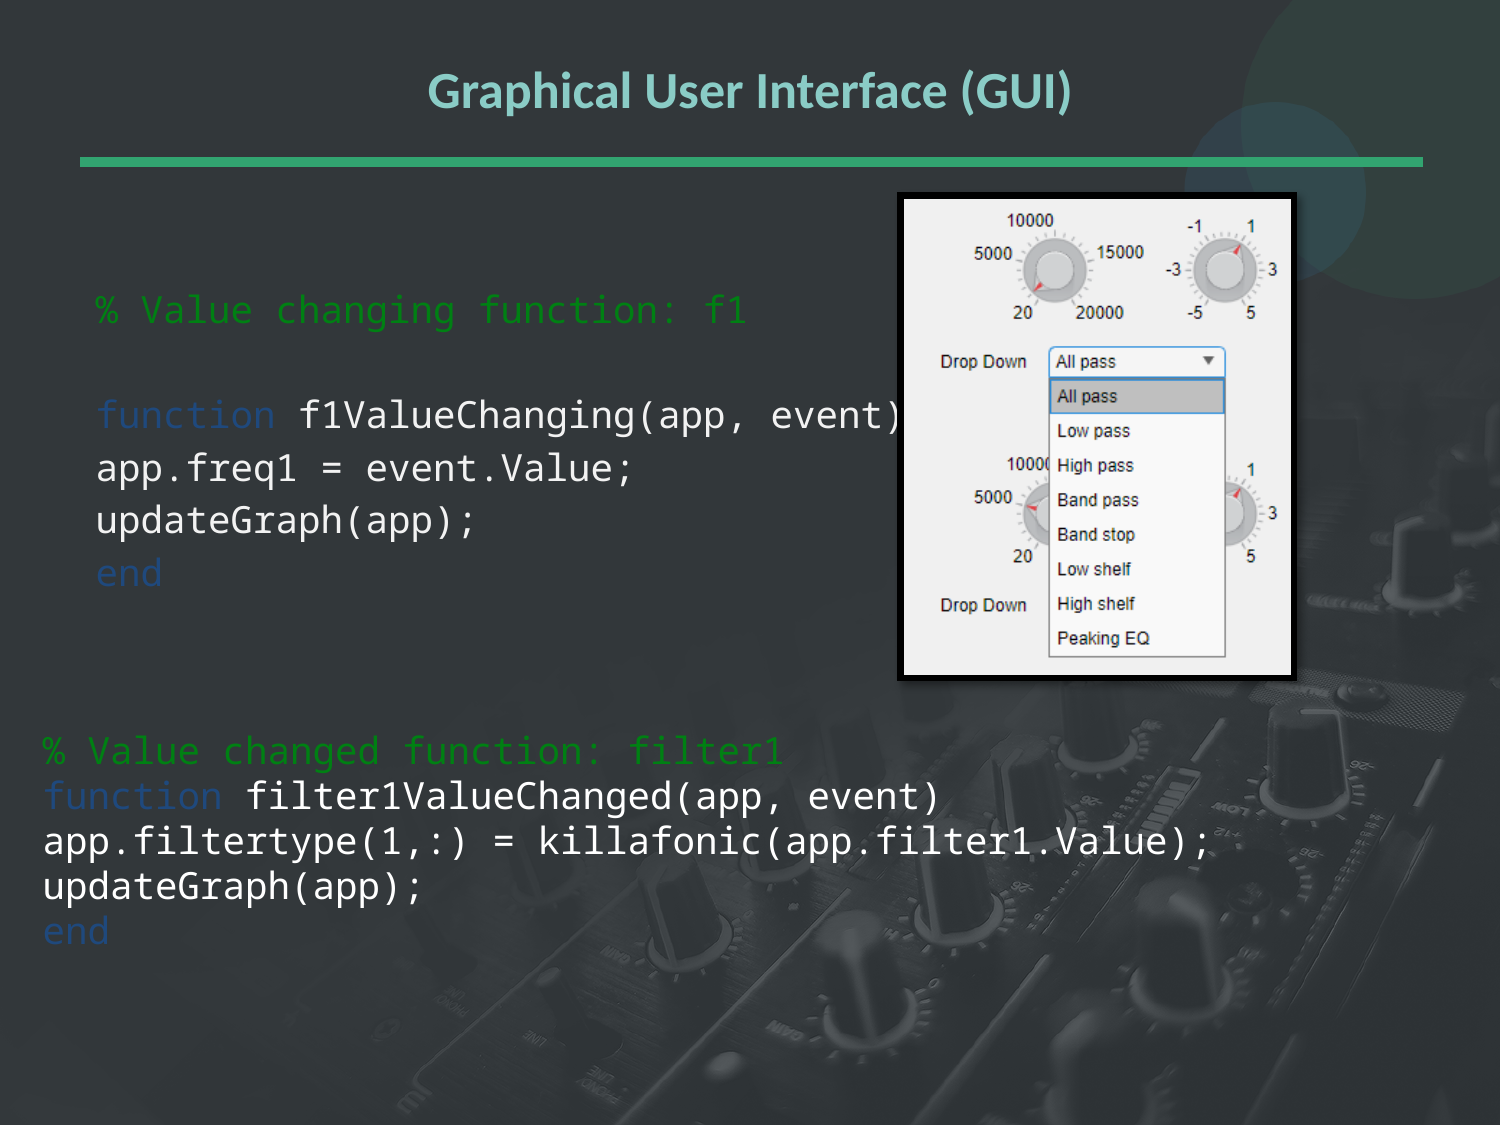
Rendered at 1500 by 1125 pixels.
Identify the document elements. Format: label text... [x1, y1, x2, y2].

list % Value changing function: f1 function f1ValueChanging(app, event) app.freq1 = event.Value; updateGraph(app); end [80, 278, 939, 700]
picture [0, 0, 1500, 1125]
title Graphical User Interface (GUI) [80, 22, 1421, 154]
text_box % Value changed function: filter1 function filter1ValueChanged(app, event) app.filtertype(1,:) = killafonic(app.filter1.Value); updateGraph(app); end [27, 719, 1284, 1095]
